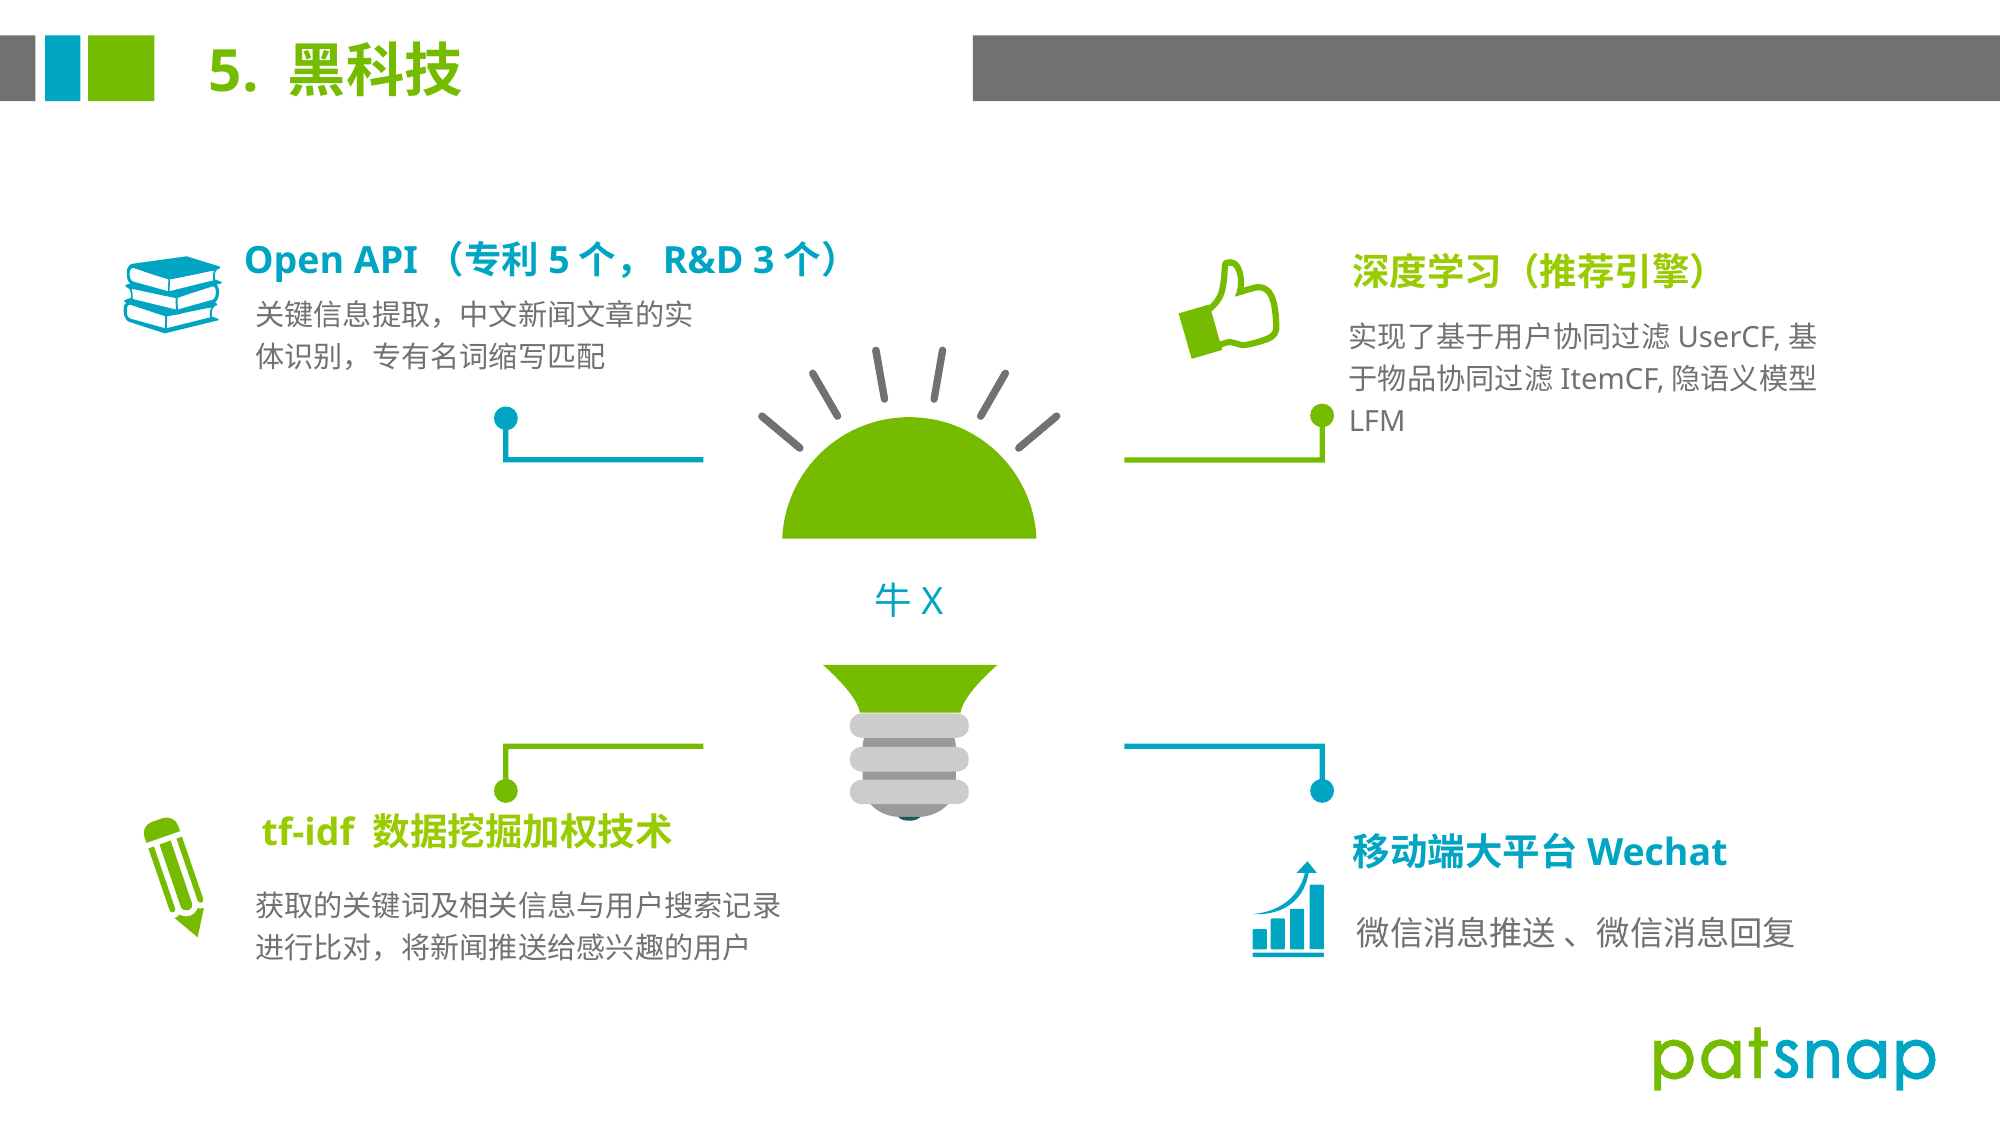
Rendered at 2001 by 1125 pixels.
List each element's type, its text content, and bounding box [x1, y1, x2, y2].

text_box [123, 256, 223, 334]
text_box [1124, 403, 1334, 463]
text_box [493, 406, 704, 463]
text_box [1309, 884, 1324, 950]
text_box [1290, 908, 1305, 950]
text_box [1015, 412, 1061, 452]
text_box 5. 黑科技 [178, 25, 973, 111]
text_box [0, 35, 36, 102]
text_box [159, 840, 193, 911]
text_box [872, 346, 889, 403]
text_box [174, 907, 204, 938]
text_box [1252, 929, 1267, 950]
text_box tf-idf 数据挖掘加权技术 [246, 800, 688, 861]
text_box [930, 346, 947, 403]
text_box [45, 35, 81, 102]
text_box 深度学习（推荐引擎） [1337, 240, 1743, 300]
text_box [809, 369, 842, 420]
text_box [972, 35, 2000, 102]
text_box [1253, 861, 1317, 915]
text_box 牛X [859, 570, 958, 630]
text_box 实现了基于用户协同过滤UserCF,基于物品协同过滤ItemCF,隐语义模型LFM [1334, 304, 1850, 445]
text_box Open API（专利5个，R&D 3个） [228, 228, 874, 289]
text_box [1270, 918, 1285, 950]
text_box [1252, 952, 1324, 958]
text_box [1178, 259, 1280, 359]
text_box [1124, 743, 1335, 803]
picture [1654, 1027, 1937, 1092]
text_box [976, 369, 1010, 420]
text_box 微信消息推送 、微信消息回复 [1342, 896, 1869, 960]
text_box [143, 817, 181, 843]
text_box [822, 664, 998, 711]
text_box 关键信息提取，中文新闻文章的实体识别，专有名词缩写匹配 [240, 281, 721, 381]
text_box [849, 713, 969, 822]
text_box 移动端大平台Wechat [1338, 820, 1753, 881]
text_box [758, 412, 804, 452]
text_box [148, 846, 176, 913]
text_box [782, 417, 1037, 539]
text_box [176, 836, 204, 903]
text_box [493, 743, 704, 800]
text_box [88, 35, 155, 102]
text_box 获取的关键词及相关信息与用户搜索记录进行比对，将新闻推送给感兴趣的用户 [240, 872, 804, 972]
